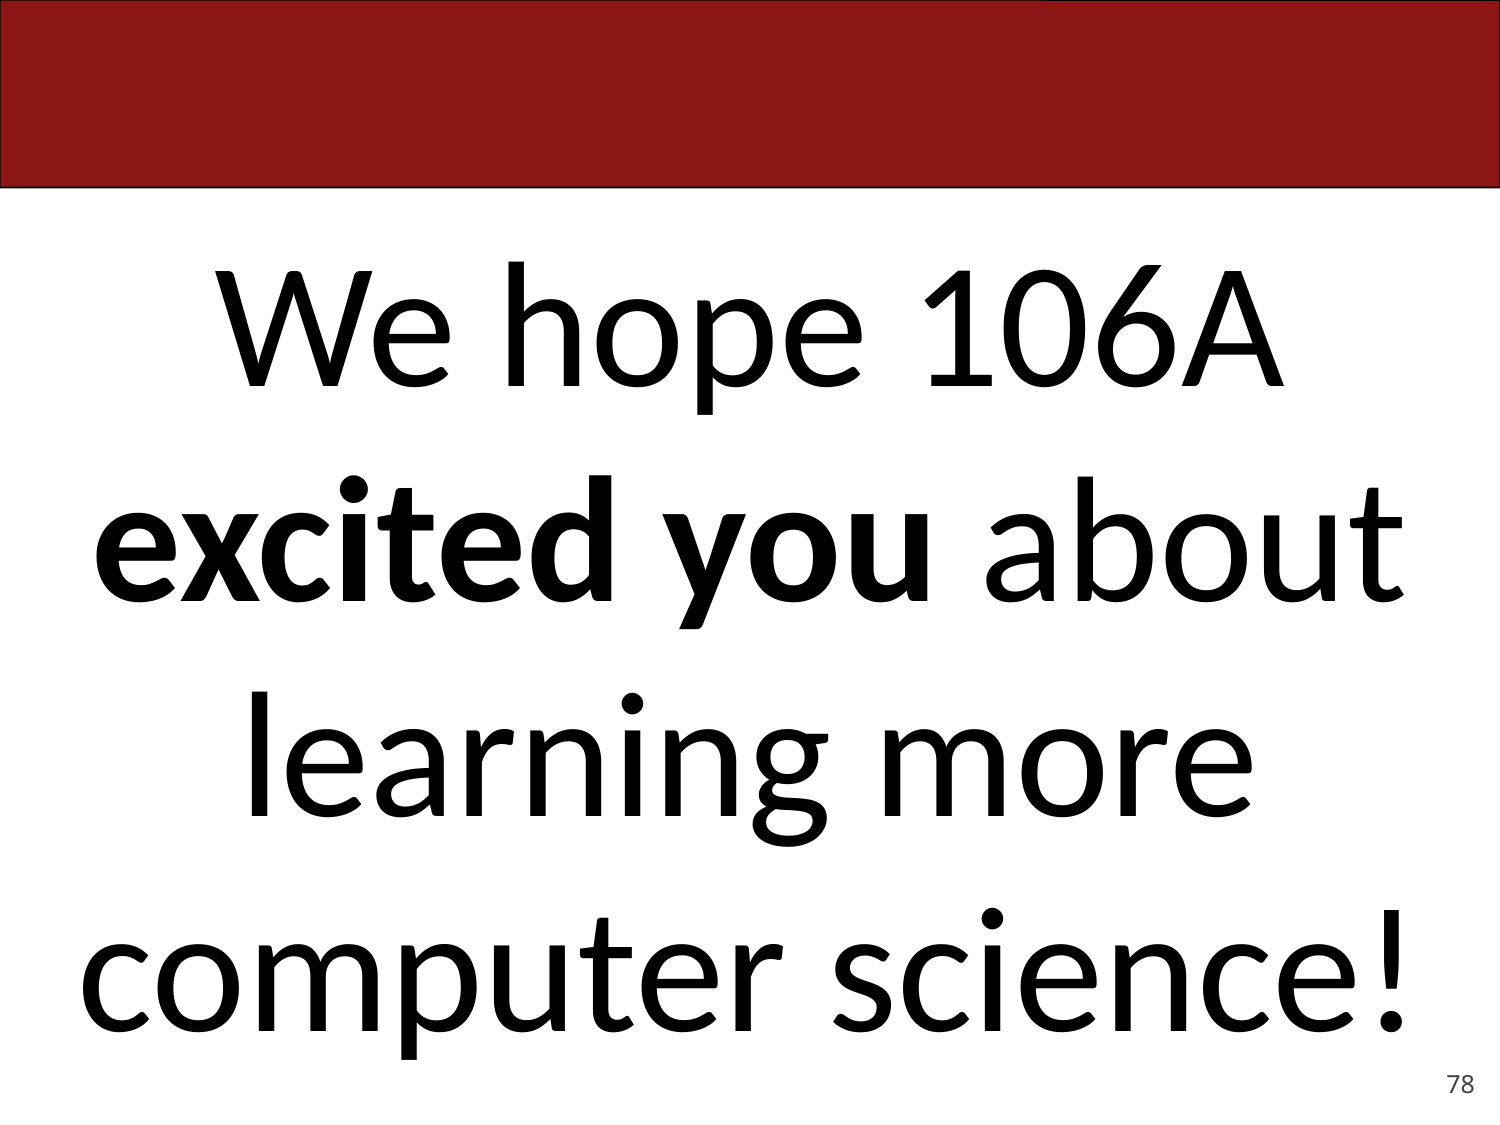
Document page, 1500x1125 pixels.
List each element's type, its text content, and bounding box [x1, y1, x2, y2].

list We hope 106A excited you about learning more computer science! [24, 212, 1475, 1063]
